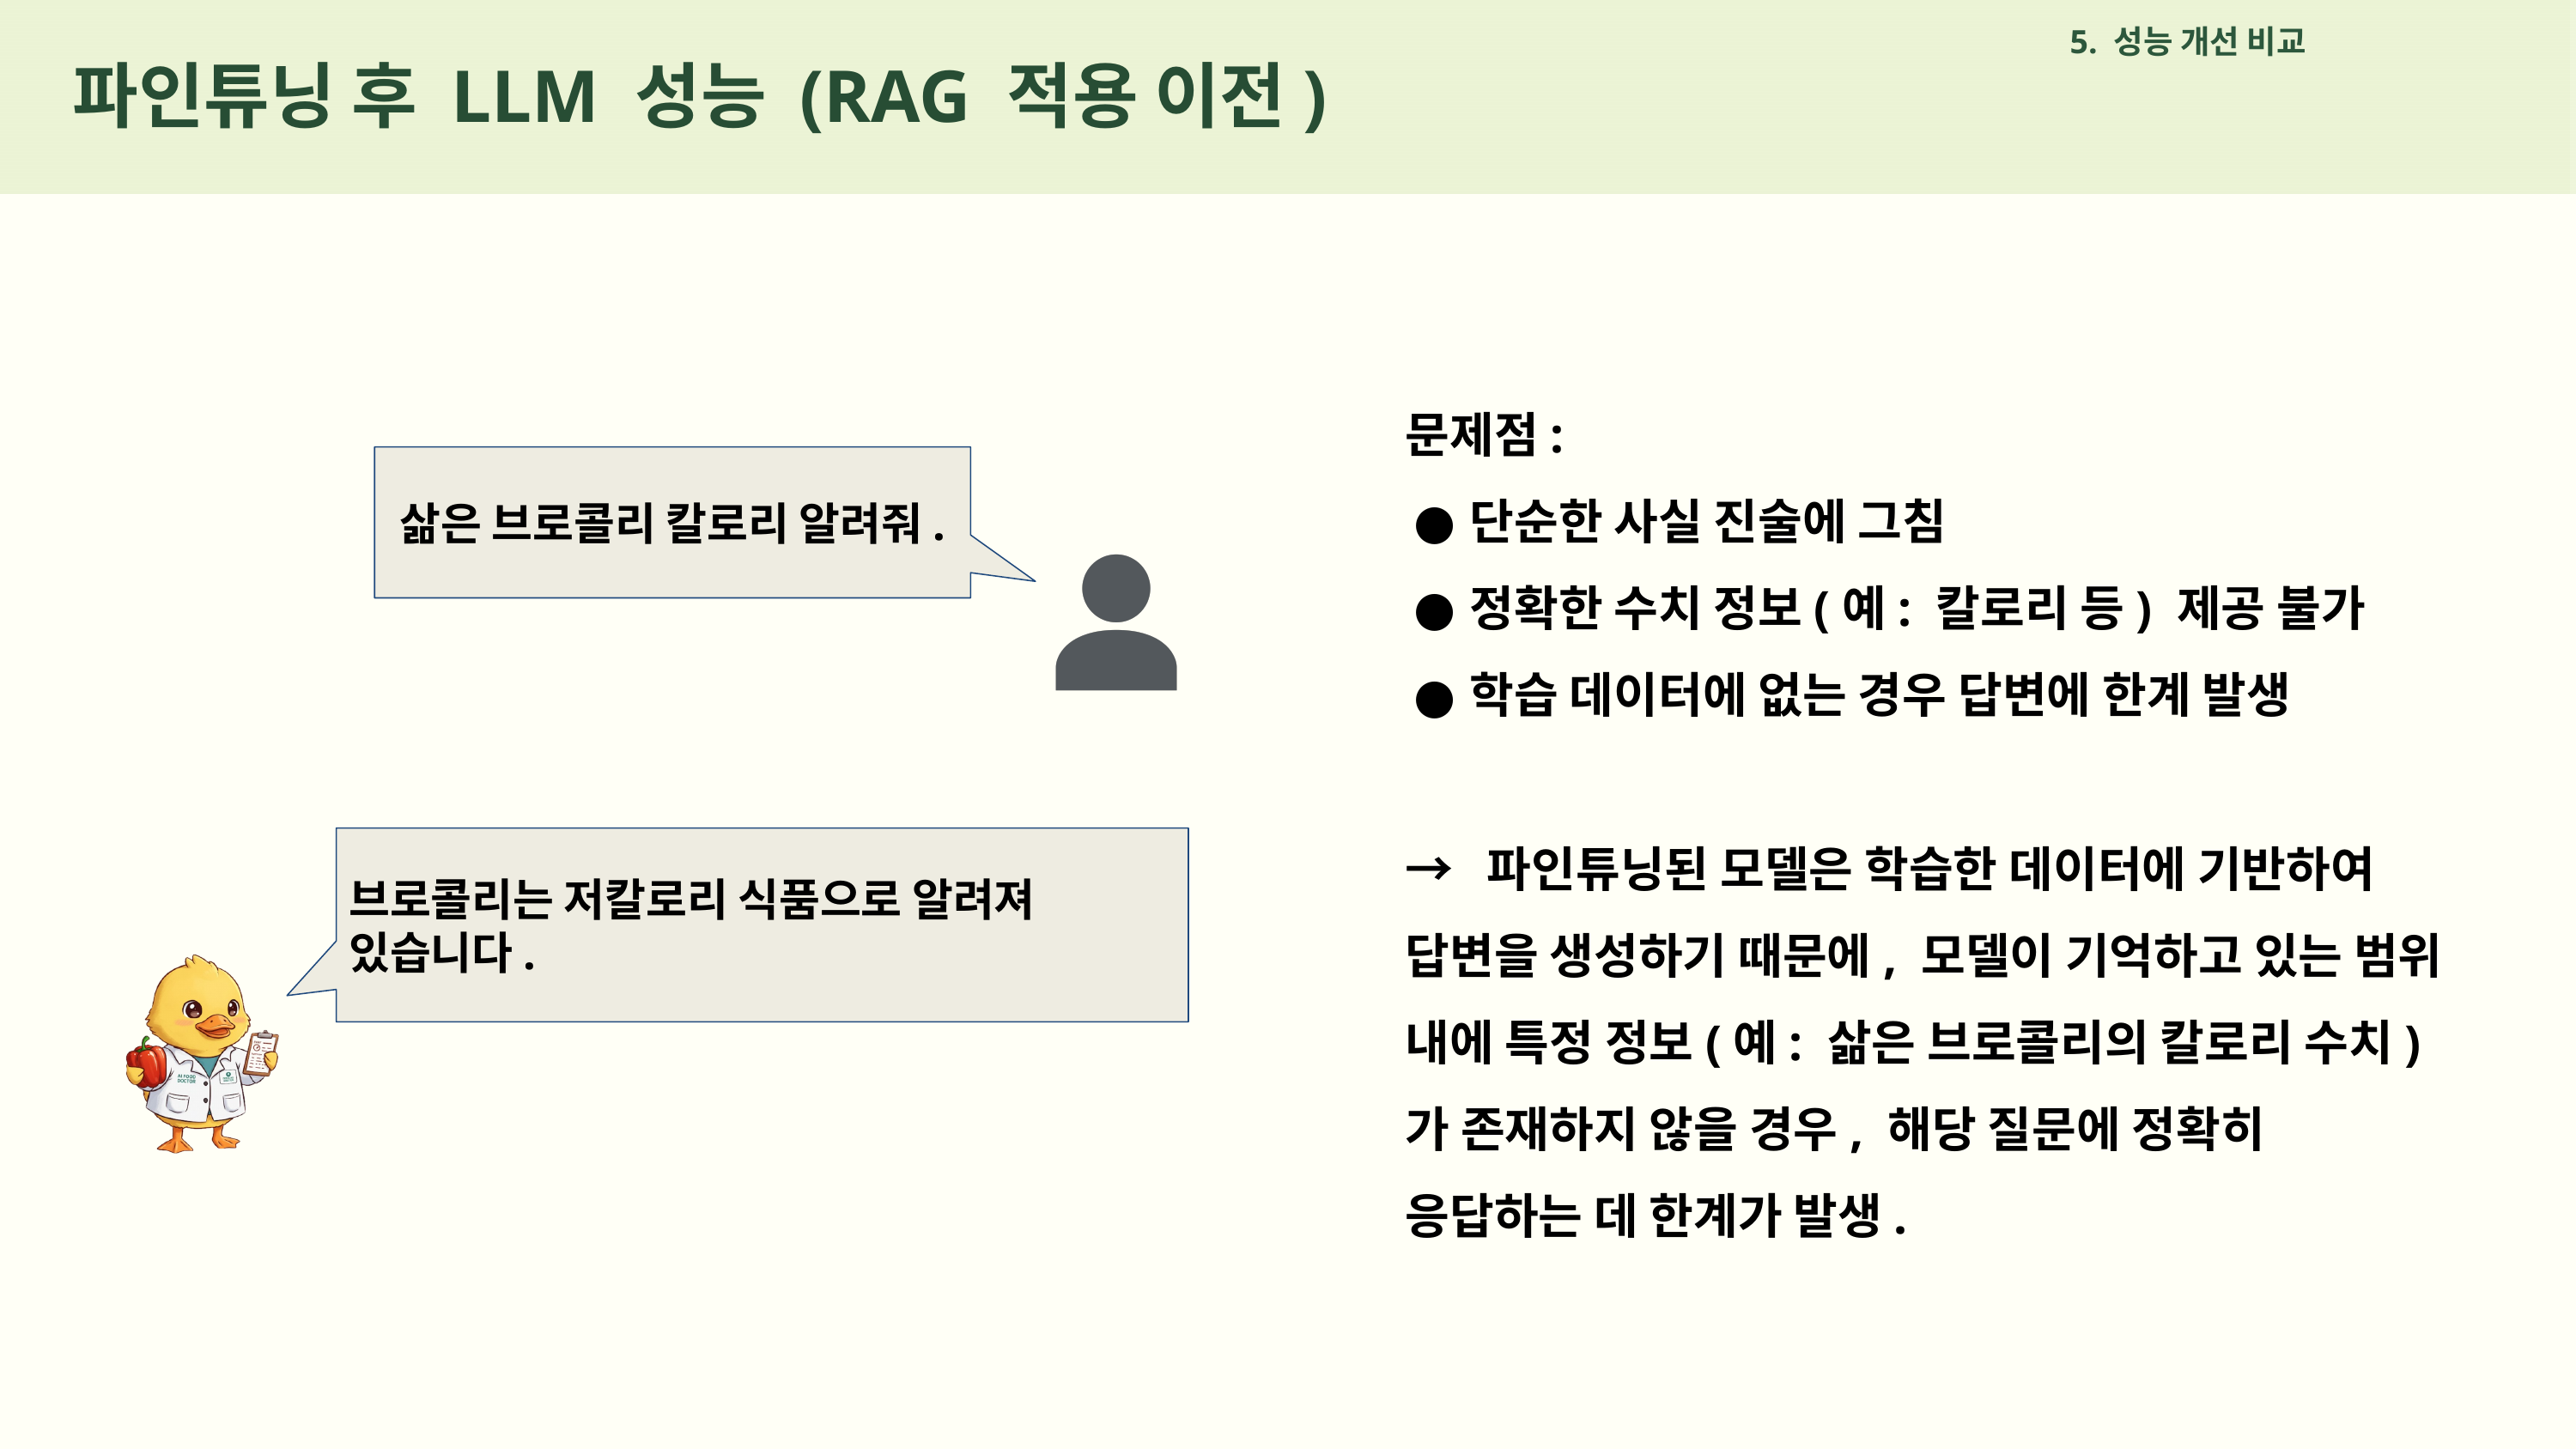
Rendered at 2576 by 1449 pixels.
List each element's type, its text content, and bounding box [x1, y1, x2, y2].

picture [0, 0, 2576, 194]
text_box 브로콜리는 저칼로리 식품으로 알려져 있습니다. [287, 828, 1189, 1022]
picture [121, 951, 281, 1158]
text_box 문제점: 단순한 사실 진술에 그침 정확한 수치 정보(예: 칼로리 등) 제공 불가 학습 데이터에 없는 경우 답변에 한계 발생 → 파인튜닝된 모델은 학습한 데이터에 기반하여 답변을 생성하기 때문에, 모델이 기억하고 있는 범위 내에 특정 정보(예: 삶은 브로콜리의 칼로리 수치)가 존재하지 않을 경우, 해당 질문에 정확히 응답하는 데 한계가 발생. [1392, 362, 2461, 1344]
picture [1040, 546, 1193, 699]
text_box 삶은 브로콜리 칼로리 알려줘. [374, 446, 1036, 598]
